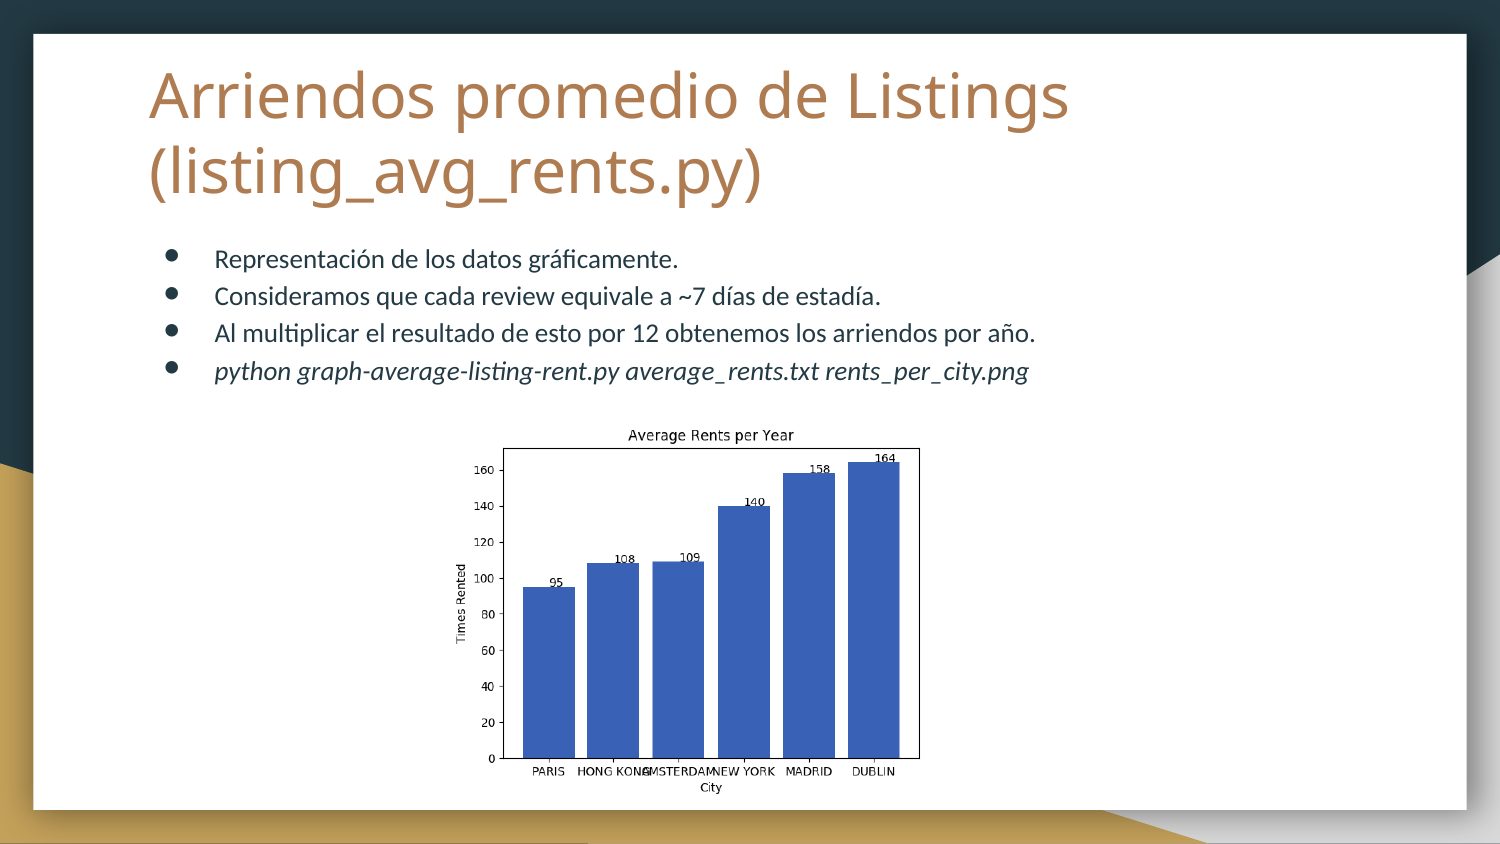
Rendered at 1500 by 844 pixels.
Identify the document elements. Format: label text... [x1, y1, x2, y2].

list Representación de los datos gráficamente. Consideramos que cada review equivale a ~7 días de estadía. Al multiplicar el resultado de esto por 12 obtenemos los arriendos por año. python graph-average-listing-rent.py average_rents.txt rents_per_city.png [124, 221, 1356, 623]
title Arriendos promedio de Listings (listing_avg_rents.py) [134, 41, 1366, 198]
picture [436, 399, 973, 802]
